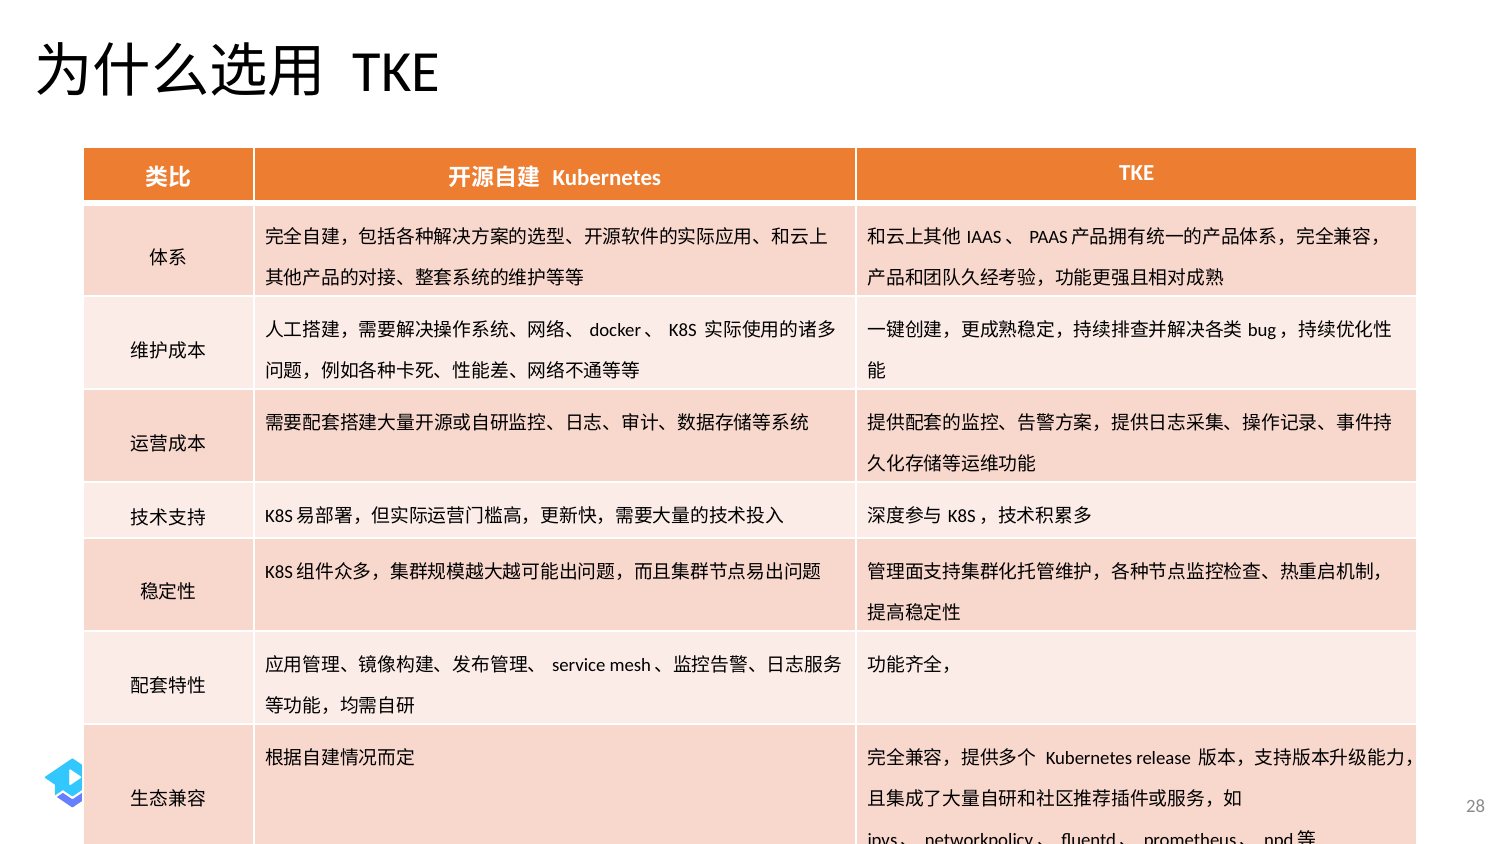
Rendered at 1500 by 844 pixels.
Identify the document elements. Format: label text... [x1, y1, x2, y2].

table_cell 维护成本 [84, 297, 253, 388]
table_cell 技术支持 [84, 483, 253, 537]
table_cell 配套特性 [84, 632, 253, 723]
table_cell K8S易部署，但实际运营门槛高，更新快，需要大量的技术投入 [255, 483, 855, 537]
table_cell 提供配套的监控、告警方案，提供日志采集、操作记录、事件持久化存储等运维功能 [857, 390, 1416, 481]
table_cell 管理面支持集群化托管维护，各种节点监控检查、热重启机制，提高稳定性 [857, 539, 1416, 630]
table_cell 体系 [84, 206, 253, 295]
table_cell 稳定性 [84, 539, 253, 630]
table_cell 生态兼容 [84, 725, 253, 844]
table_cell 人工搭建，需要解决操作系统、网络、docker、K8S 实际使用的诸多问题，例如各种卡死、性能差、网络不通等等 [255, 297, 855, 388]
picture [41, 744, 82, 817]
table_header 开源自建 Kubernetes [255, 148, 855, 200]
table_cell 功能齐全， [857, 632, 1416, 723]
table_cell 深度参与K8S，技术积累多 [857, 483, 1416, 537]
table_cell 完全兼容，提供多个 Kubernetes release 版本，支持版本升级能力，且集成了大量自研和社区推荐插件或服务，如ipvs、networkpolicy、fluentd、prometheus、npd等 [857, 725, 1416, 844]
table_header TKE [857, 148, 1416, 200]
table_header 类比 [84, 148, 253, 200]
slide_number 28 [1418, 782, 1500, 828]
title 为什么选用 TKE [19, 0, 1314, 155]
table_cell 应用管理、镜像构建、发布管理、service mesh、监控告警、日志服务等功能，均需自研 [255, 632, 855, 723]
table_cell 和云上其他IAAS、PAAS产品拥有统一的产品体系，完全兼容，产品和团队久经考验，功能更强且相对成熟 [857, 206, 1416, 295]
table_cell 完全自建，包括各种解决方案的选型、开源软件的实际应用、和云上其他产品的对接、整套系统的维护等等 [255, 206, 855, 295]
table_cell 需要配套搭建大量开源或自研监控、日志、审计、数据存储等系统 [255, 390, 855, 481]
table_cell 一键创建，更成熟稳定，持续排查并解决各类bug，持续优化性能 [857, 297, 1416, 388]
table_cell 根据自建情况而定 [255, 725, 855, 844]
table_cell 运营成本 [84, 390, 253, 481]
table_cell K8S组件众多，集群规模越大越可能出问题，而且集群节点易出问题 [255, 539, 855, 630]
